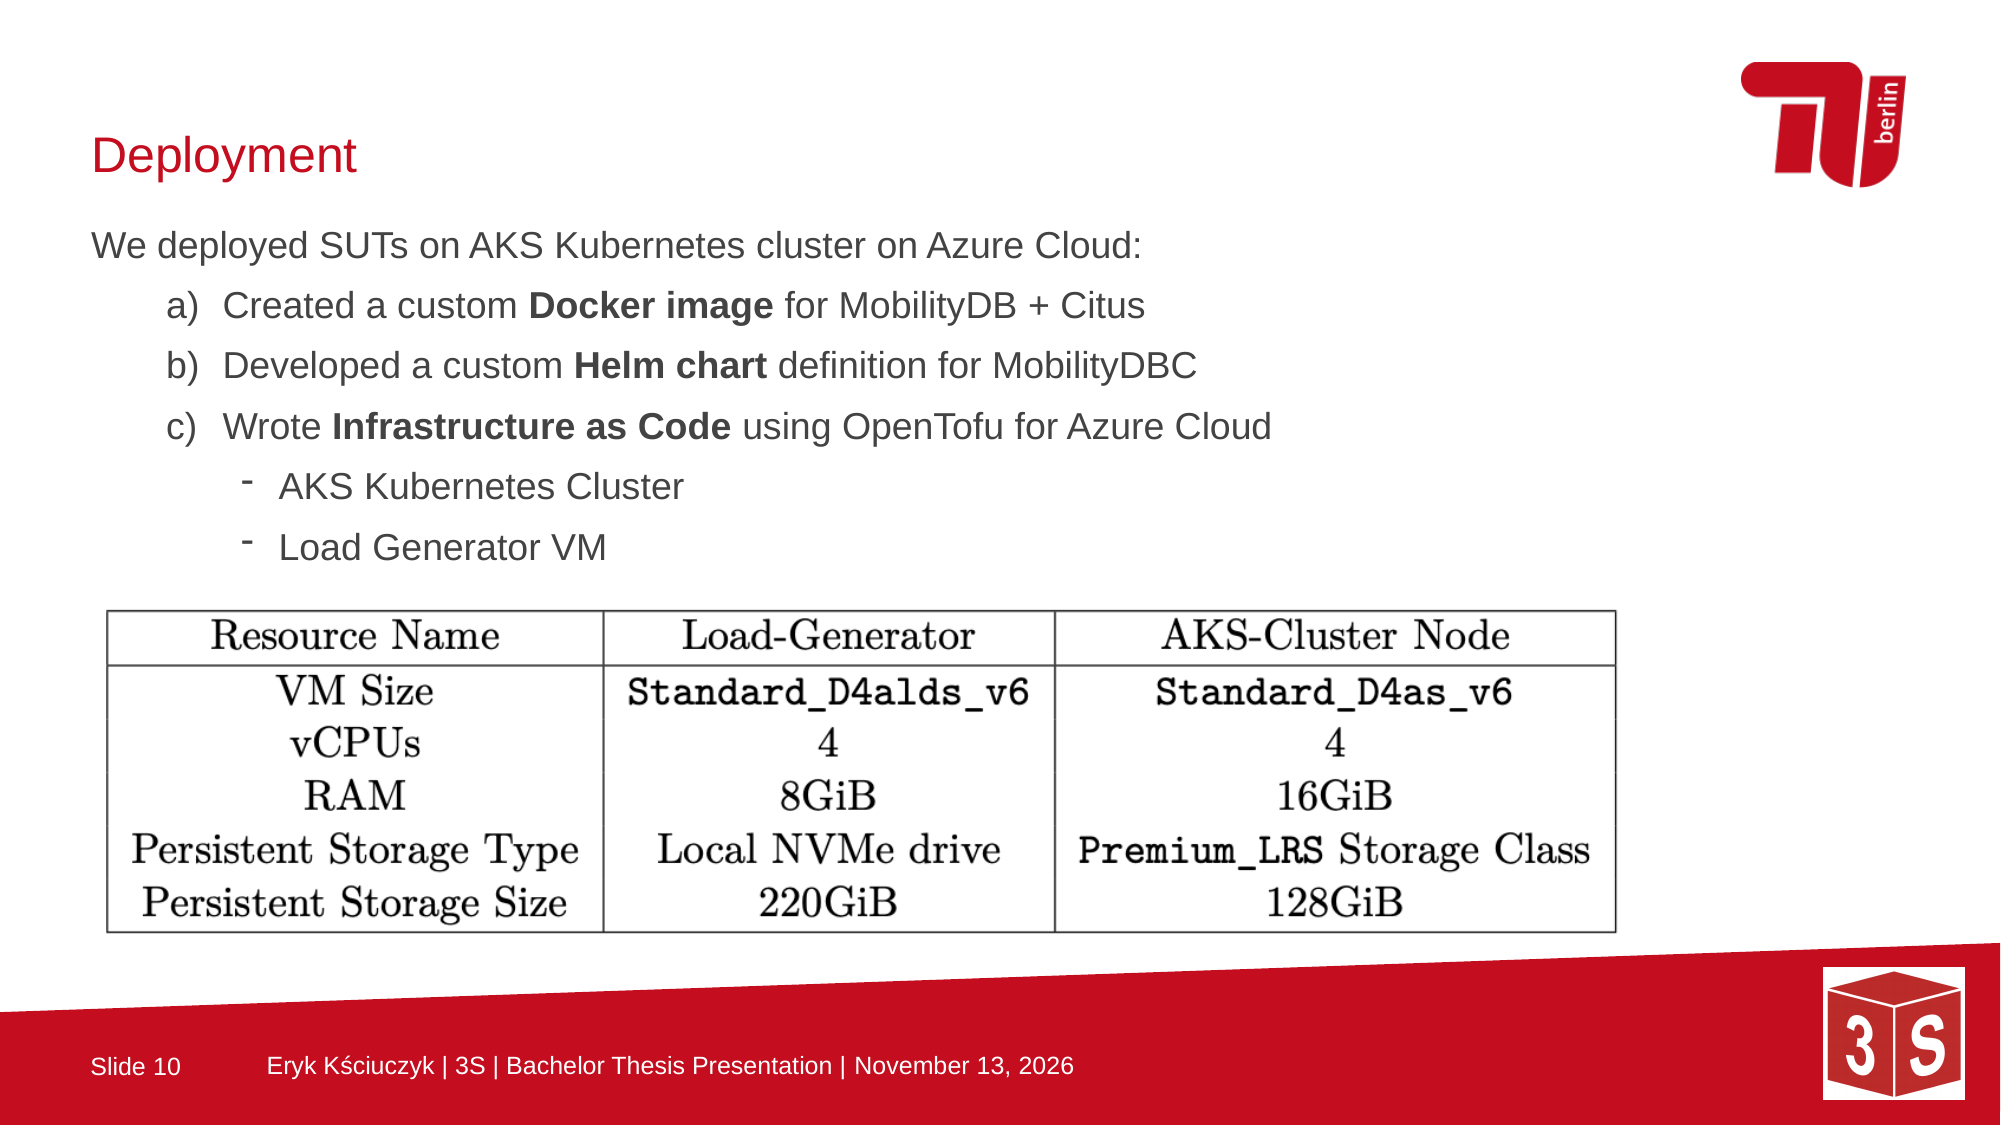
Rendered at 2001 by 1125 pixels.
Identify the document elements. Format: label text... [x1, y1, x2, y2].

picture [1741, 62, 1906, 188]
picture [1823, 967, 1965, 1100]
picture [91, 597, 1627, 947]
list Deployment [91, 65, 1455, 183]
list We deployed SUTs on AKS Kubernetes cluster on Azure Cloud: Created a custom Docker image for MobilityDB + Citus Developed a custom Helm chart definition for MobilityDBC Wrote Infrastructure as Code using OpenTofu for Azure Cloud AKS Kubernetes Cluster Load Generator VM [91, 215, 1732, 598]
